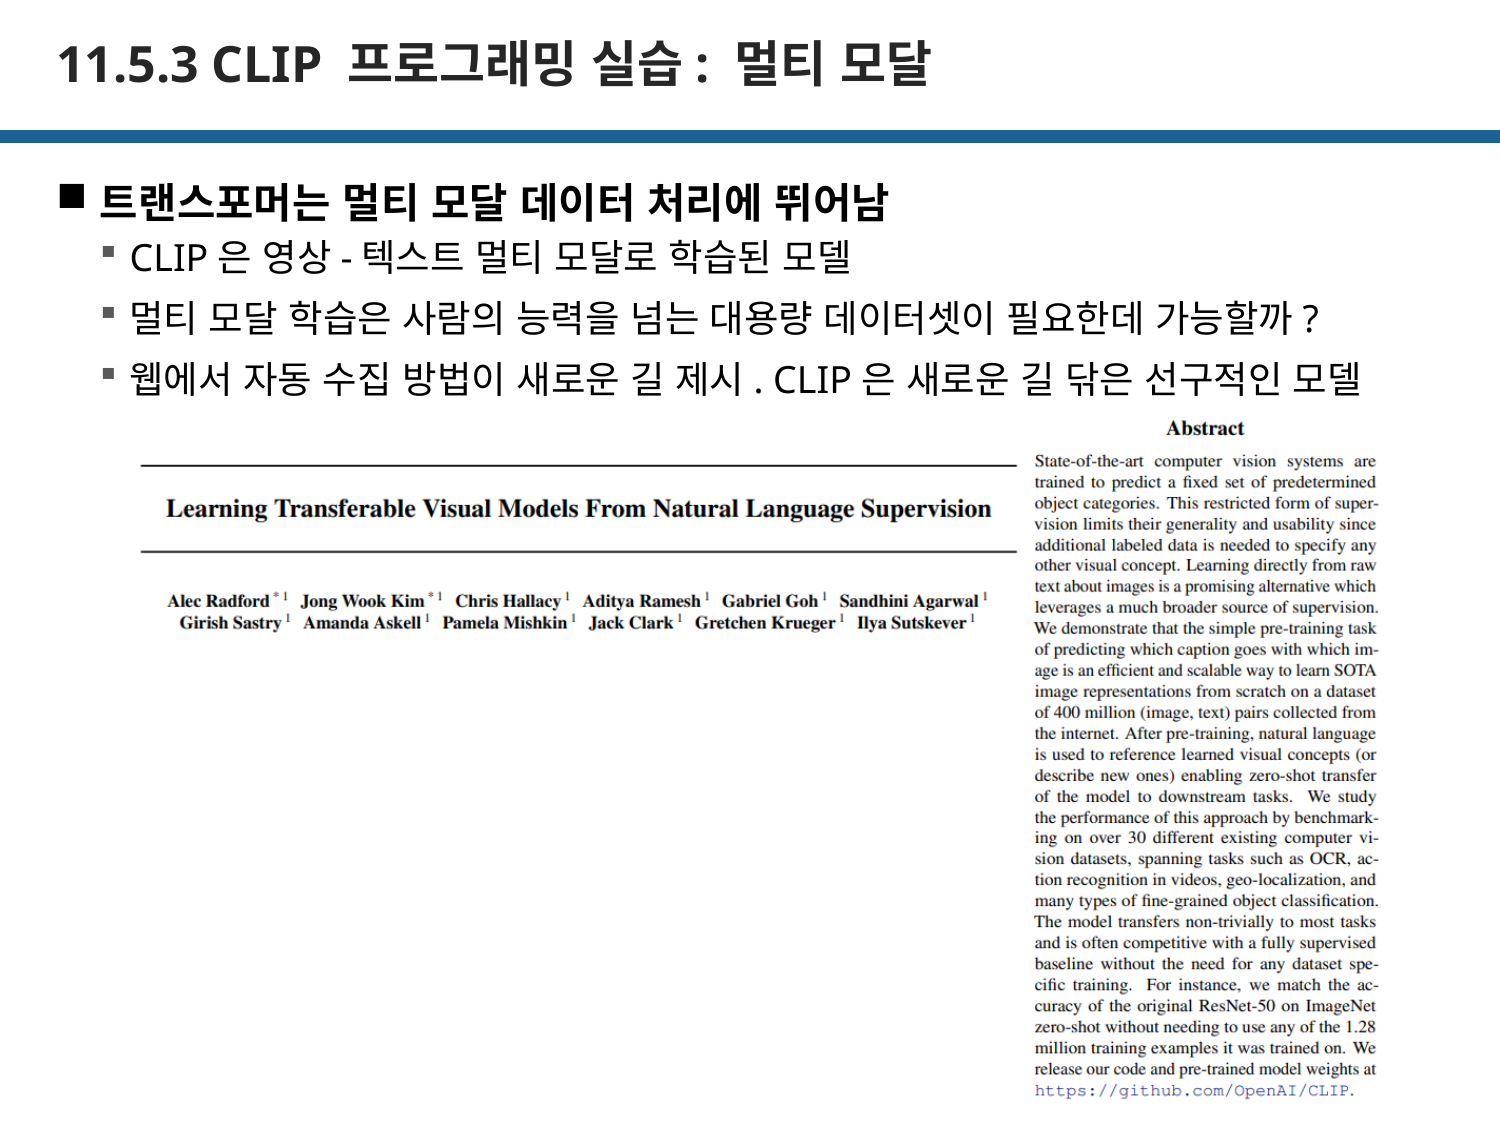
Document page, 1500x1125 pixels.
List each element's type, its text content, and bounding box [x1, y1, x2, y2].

list 트랜스포머는 멀티 모달 데이터 처리에 뛰어남 CLIP은 영상-텍스트 멀티 모달로 학습된 모델 멀티 모달 학습은 사람의 능력을 넘는 대용량 데이터셋이 필요한데 가능할까? 웹에서 자동 수집 방법이 새로운 길 제시. CLIP은 새로운 길 닦은 선구적인 모델 [41, 169, 1483, 1067]
title 11.5.3 CLIP 프로그래밍 실습: 멀티 모달 [41, 17, 1282, 108]
picture [1033, 415, 1385, 1107]
picture [135, 453, 1022, 634]
